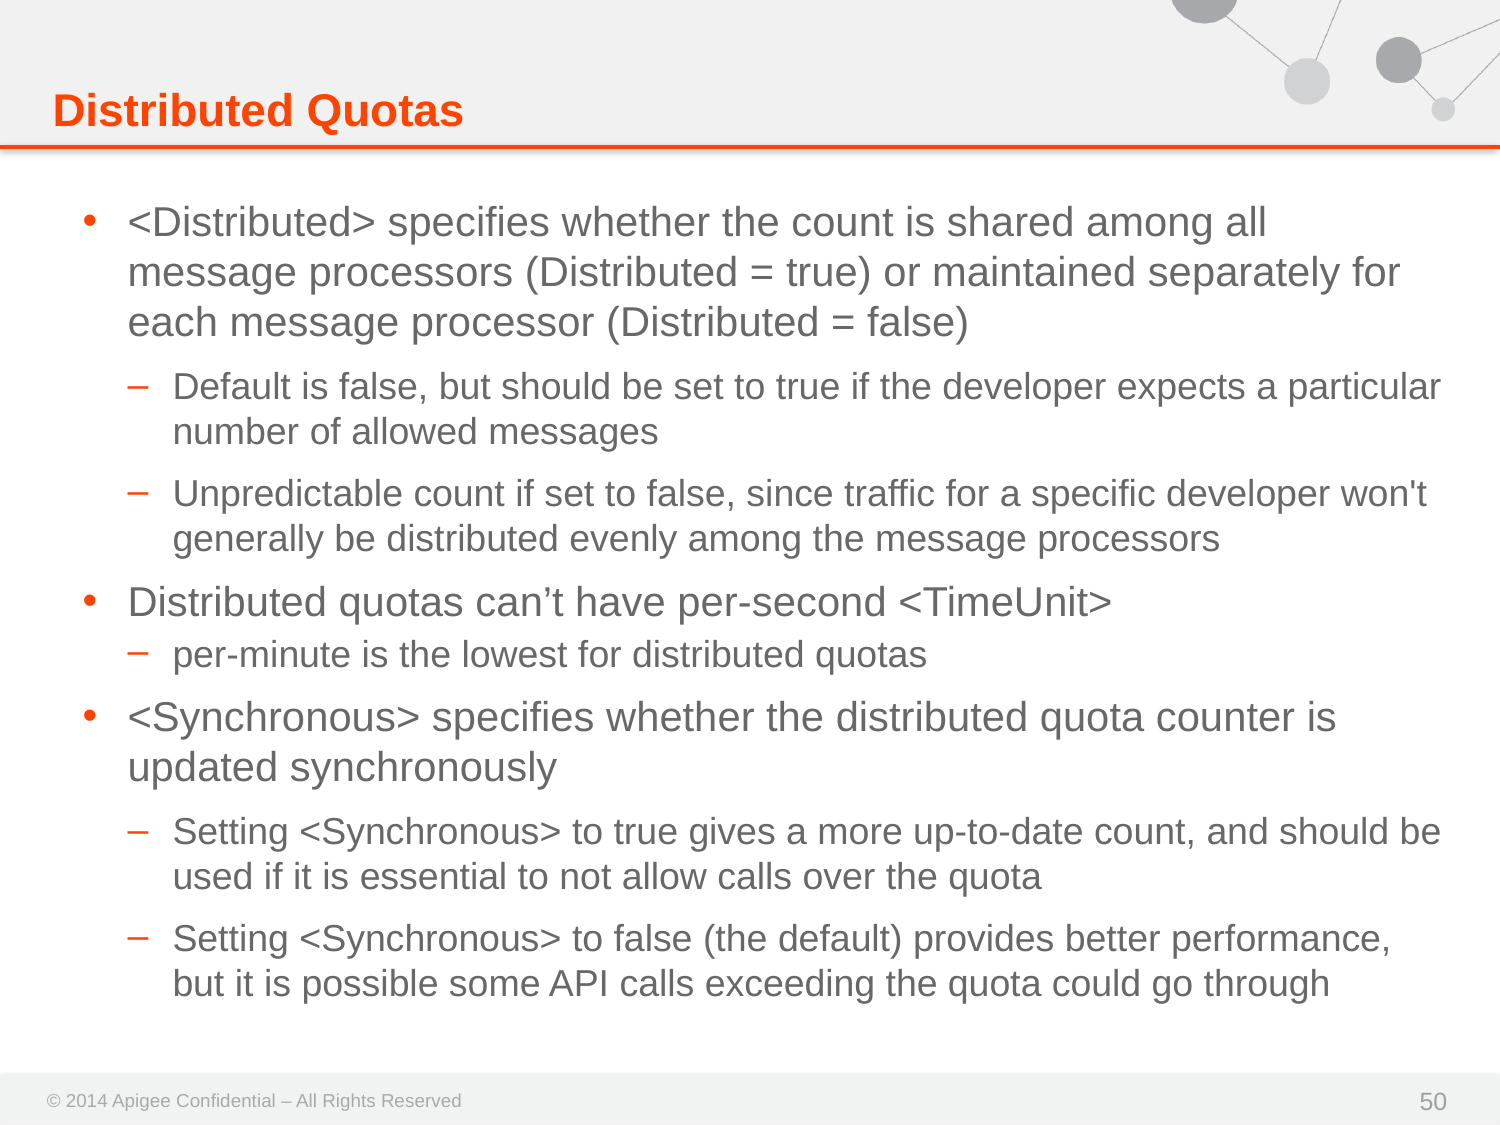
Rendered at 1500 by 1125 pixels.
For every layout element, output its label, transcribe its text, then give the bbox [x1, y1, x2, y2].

picture [0, 0, 1500, 145]
slide_number 50 [1162, 1075, 1463, 1125]
title Distributed Quotas [37, 72, 1146, 133]
list <Distributed> specifies whether the count is shared among all message processors (Distributed = true) or maintained separately for each message processor (Distributed = false) Default is false, but should be set to true if the developer expects a particular number of allowed messages Unpredictable count if set to false, since traffic for a specific developer won't generally be distributed evenly among the message processors Distributed quotas can’t have per-second <TimeUnit> per-minute is the lowest for distributed quotas <Synchronous> specifies whether the distributed quota counter is updated synchronously Setting <Synchronous> to true gives a more up-to-date count, and should be used if it is essential to not allow calls over the quota Setting <Synchronous> to false (the default) provides better performance, but it is possible some API calls exceeding the quota could go through [37, 187, 1461, 1076]
